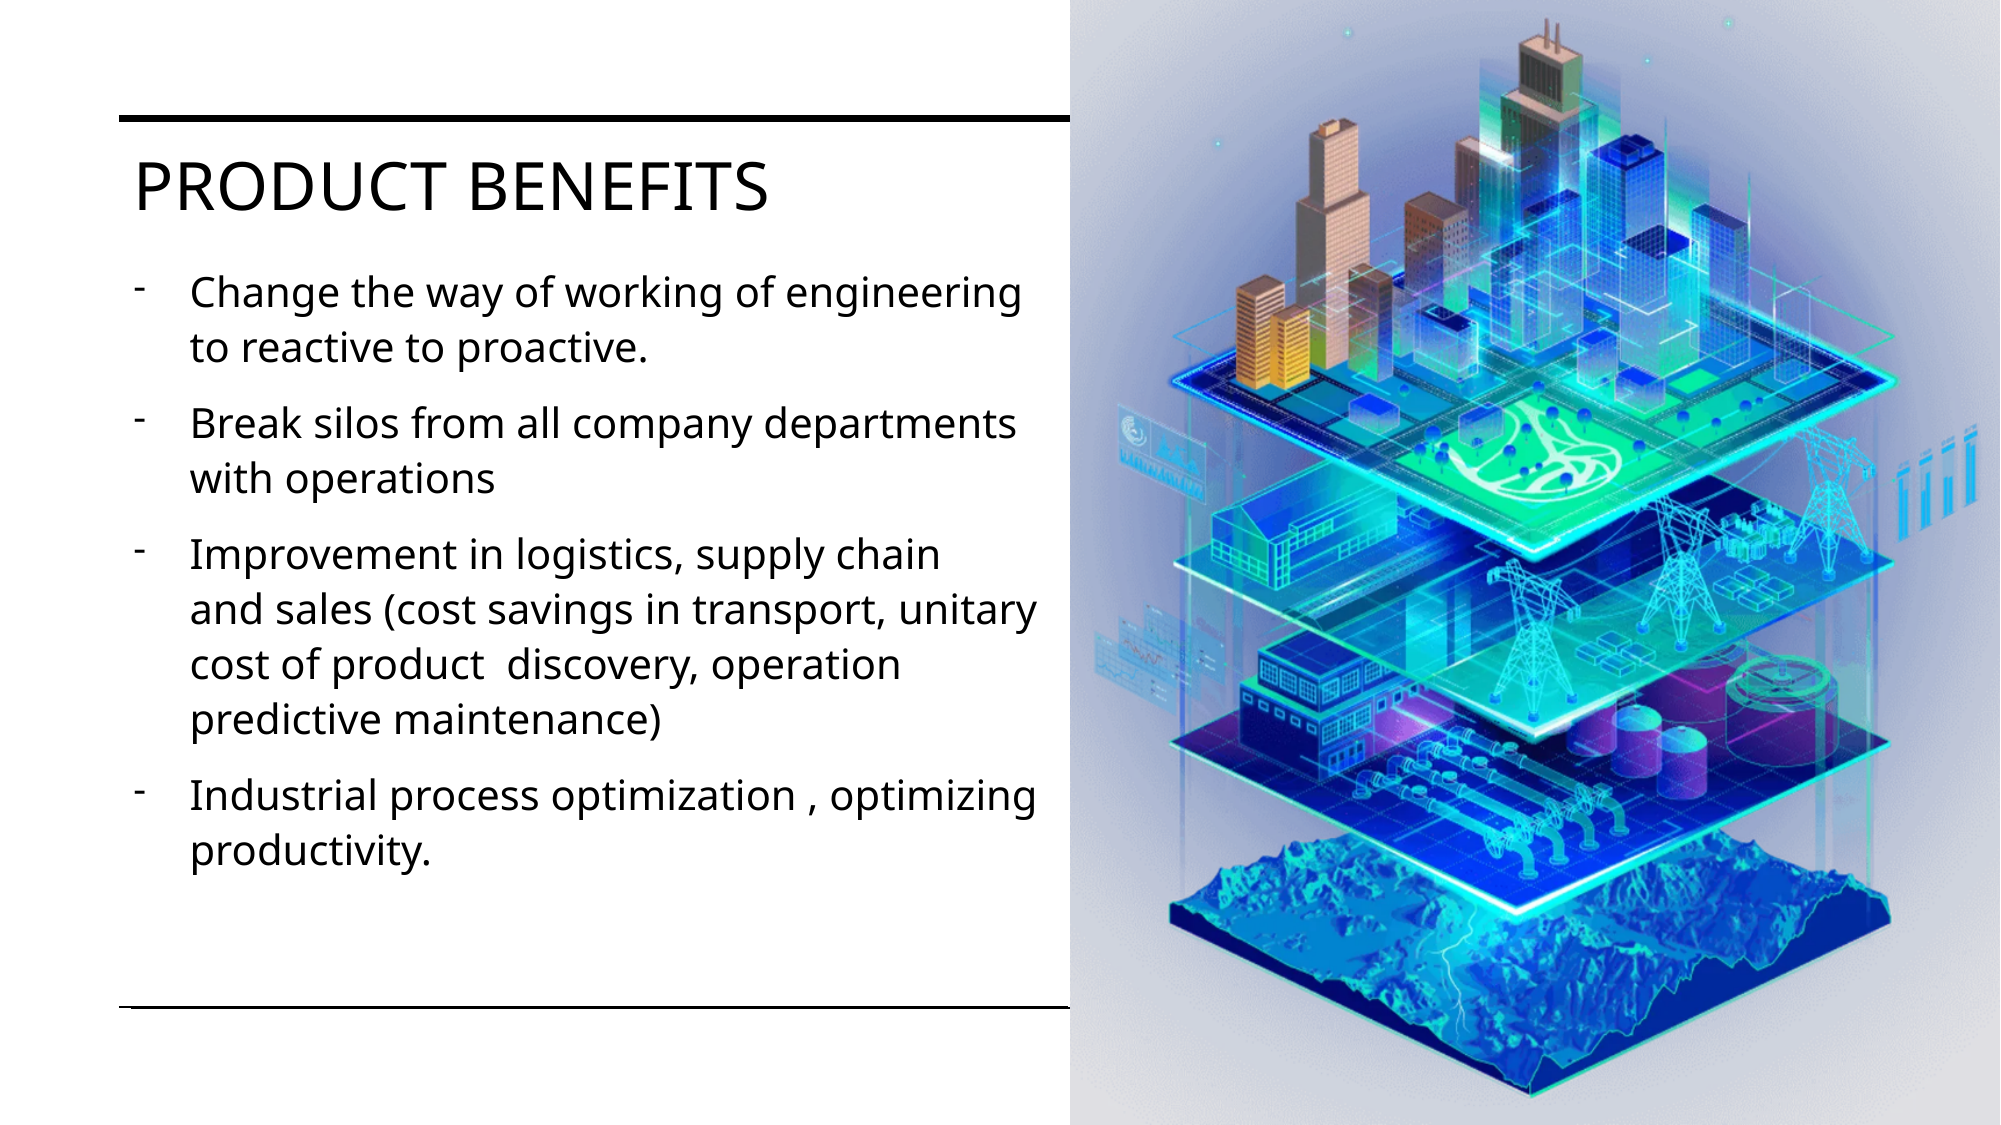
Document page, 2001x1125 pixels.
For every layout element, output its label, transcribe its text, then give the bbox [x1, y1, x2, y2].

subtitle Change the way of working of engineering to reactive to proactive. Break silos from all company departments with operations Improvement in logistics, supply chain and sales (cost savings in transport, unitary cost of product discovery, operation predictive maintenance) Industrial process optimization , optimizing productivity. [118, 253, 1057, 980]
picture [1069, 0, 2000, 1125]
title PRODUCT BEnefits [118, 127, 1069, 232]
